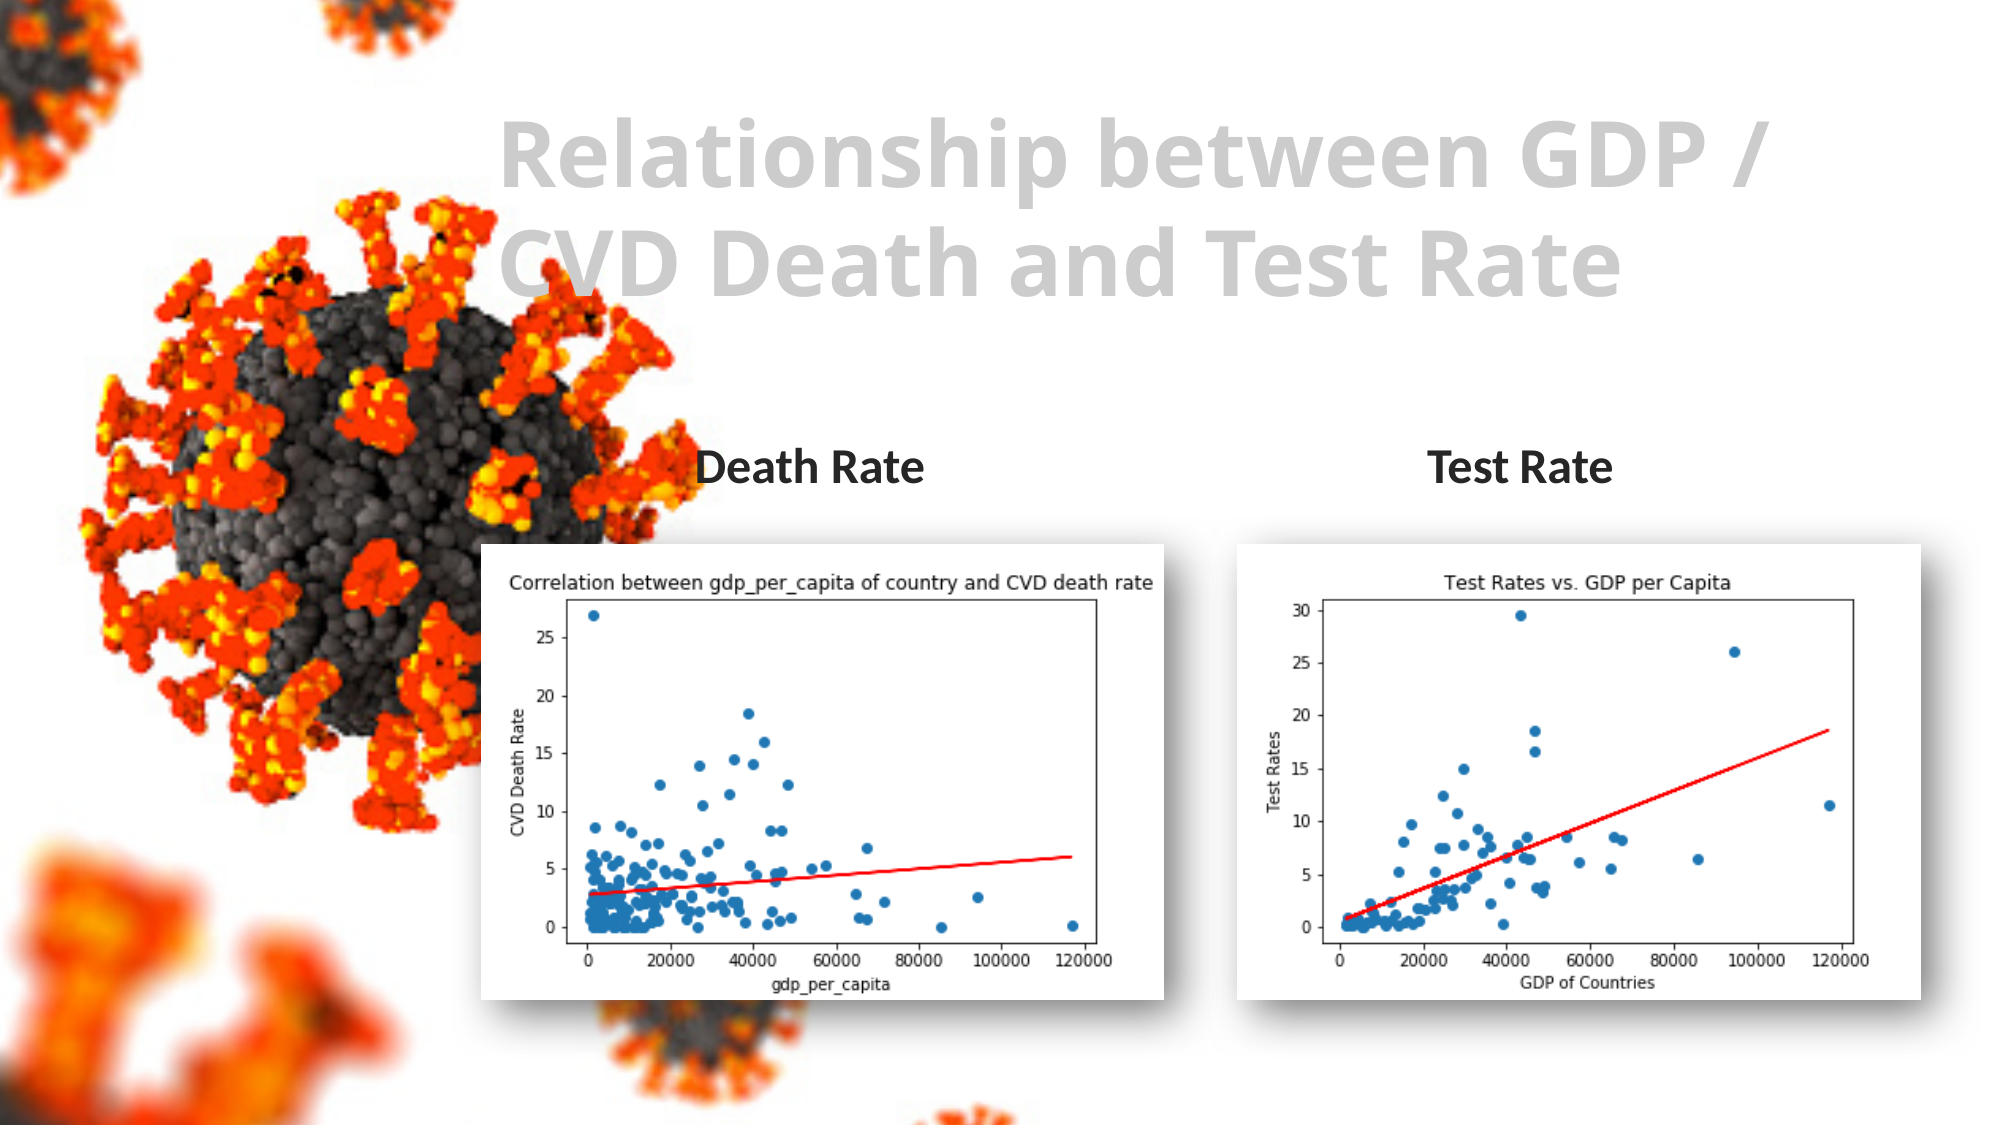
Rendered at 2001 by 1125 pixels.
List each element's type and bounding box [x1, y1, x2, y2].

list [1236, 543, 1921, 1000]
list [480, 543, 1165, 1000]
picture [0, 0, 2000, 1125]
